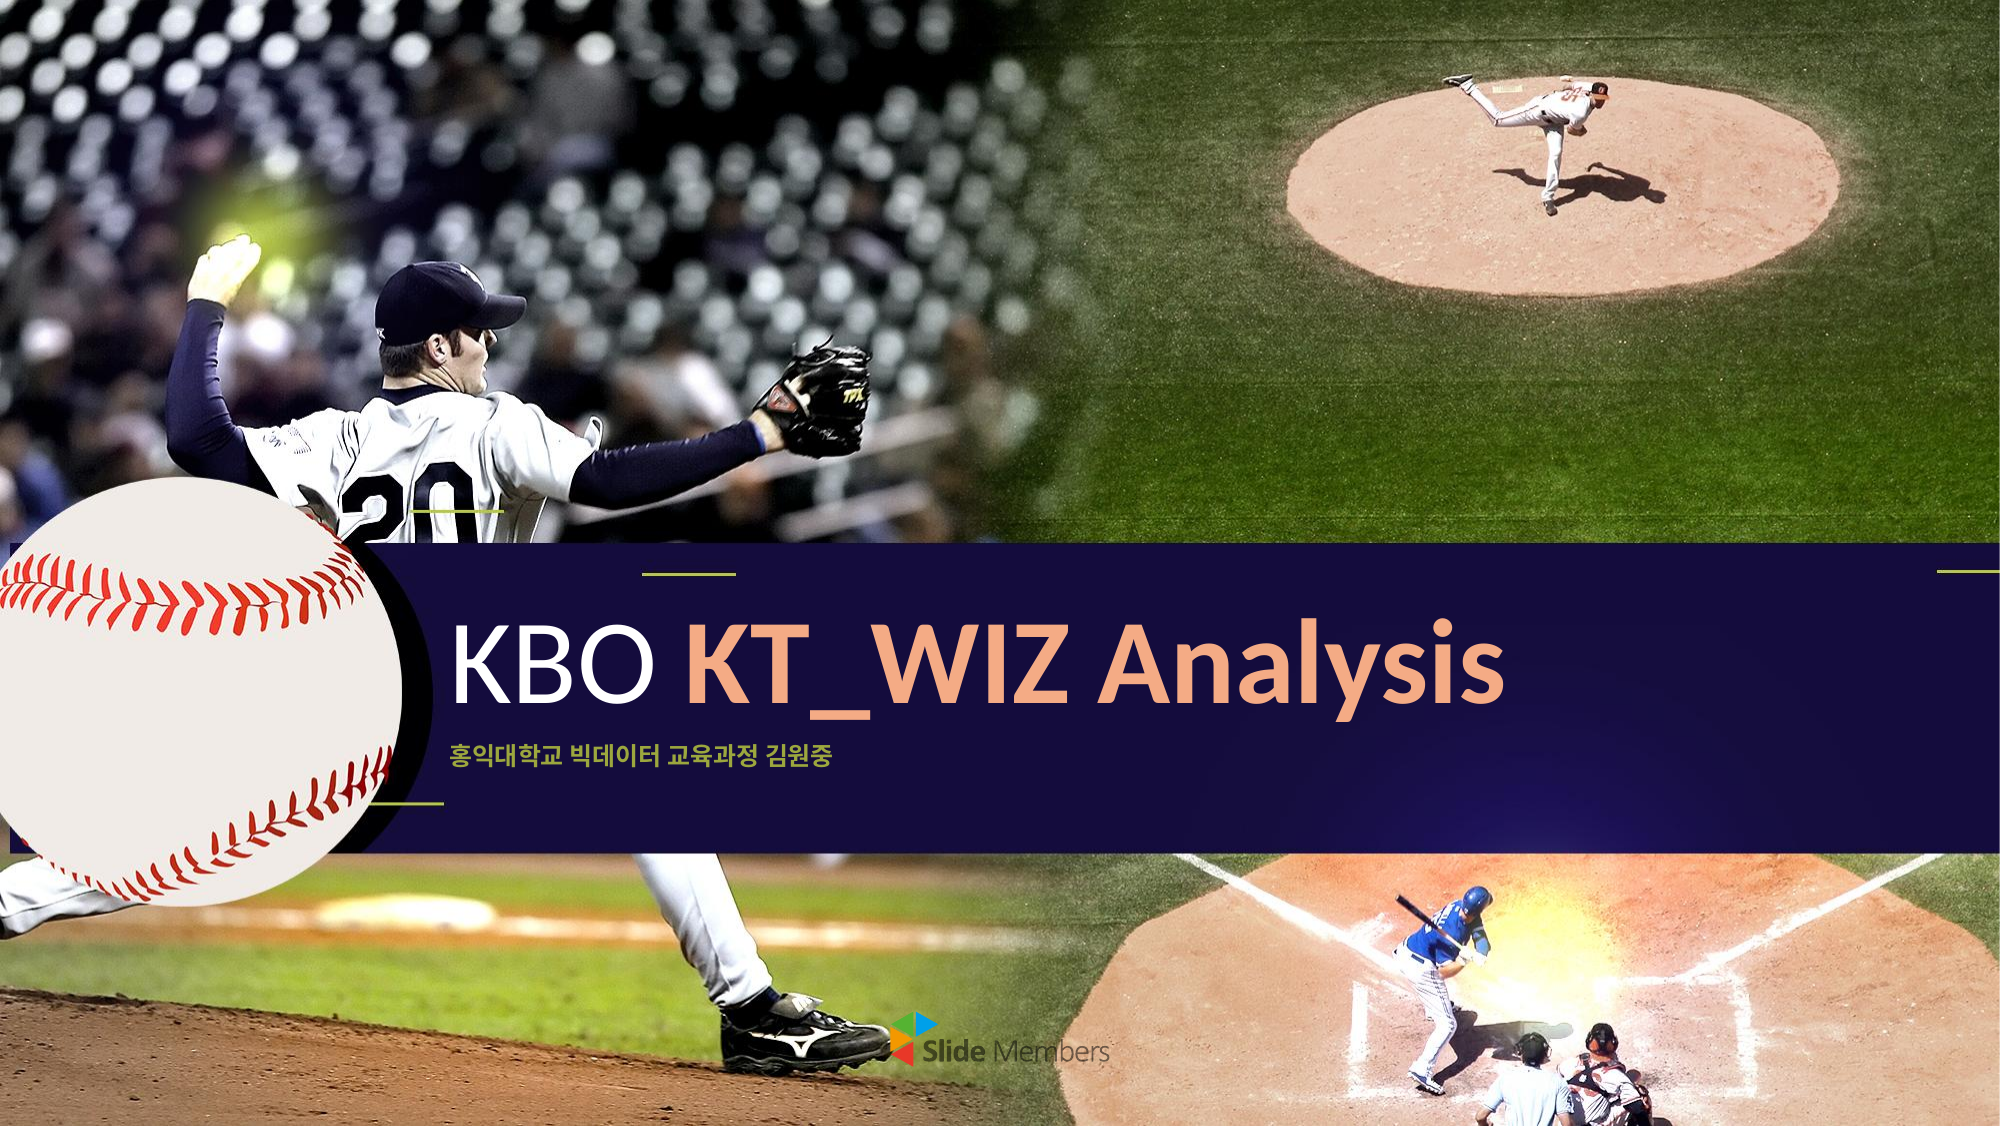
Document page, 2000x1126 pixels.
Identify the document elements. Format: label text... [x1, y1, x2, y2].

picture [0, 0, 2000, 1126]
title KBO KT_WIZ Analysis [432, 574, 1933, 740]
subtitle 홍익대학교 빅데이터 교육과정 김원중 [432, 740, 1918, 823]
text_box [890, 1011, 1110, 1068]
